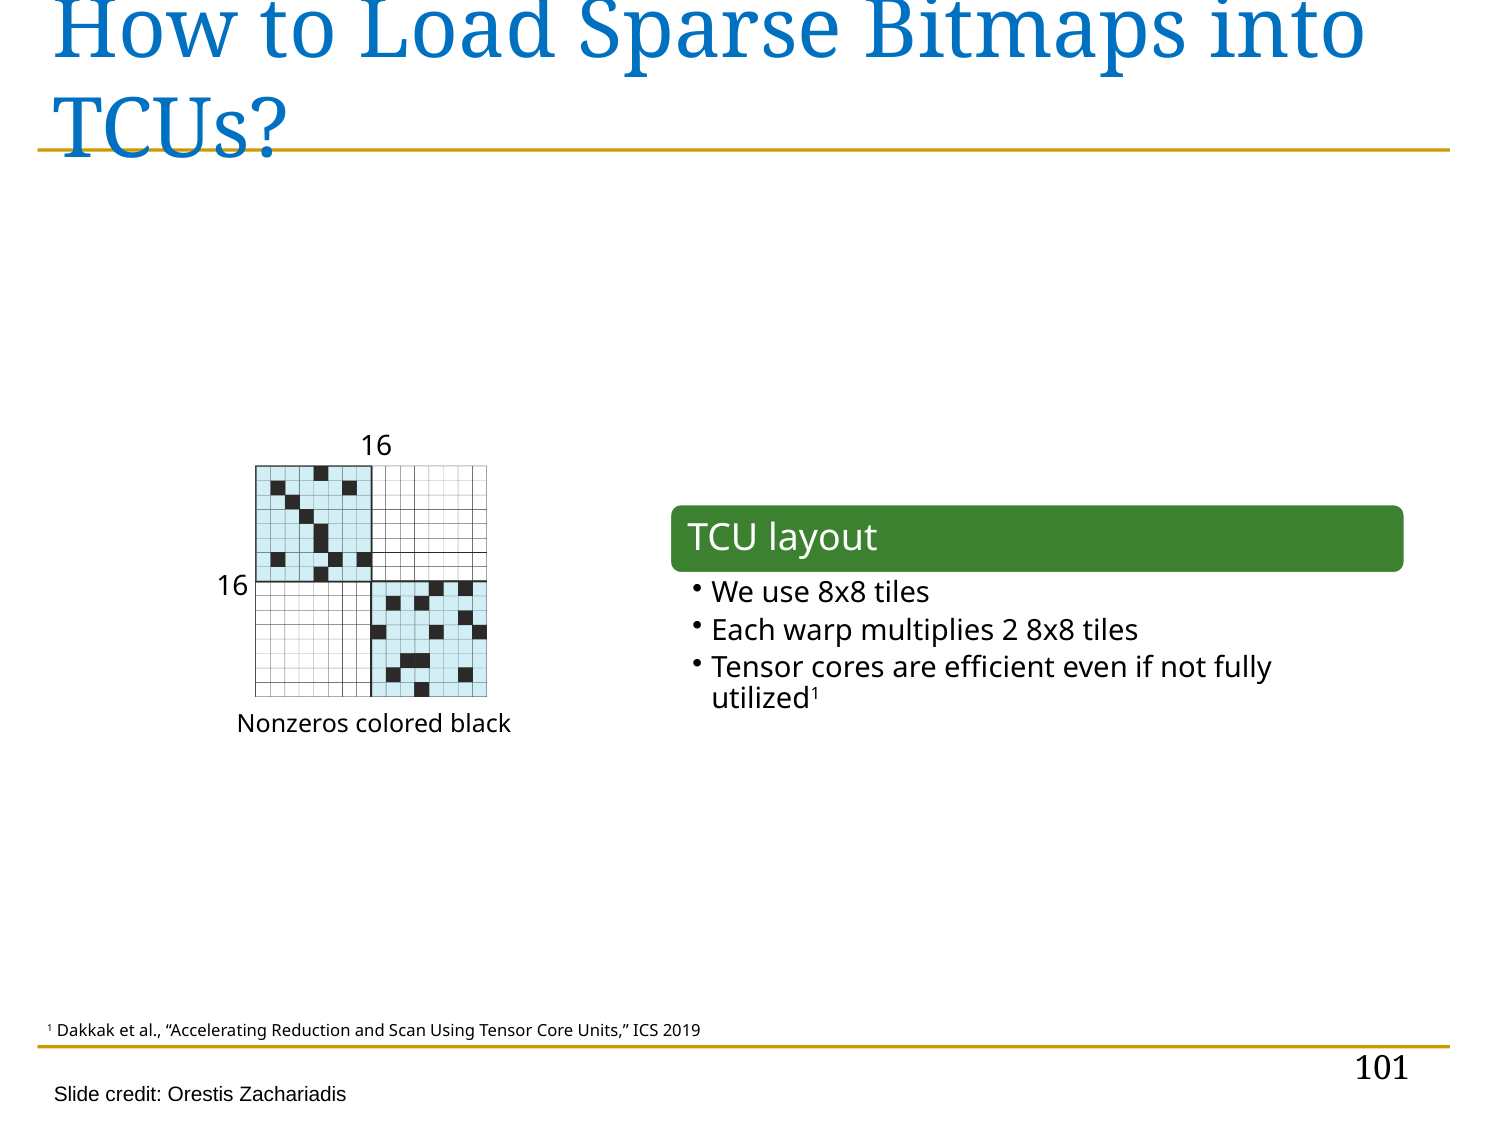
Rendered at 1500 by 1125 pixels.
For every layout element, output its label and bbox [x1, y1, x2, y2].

text_box [201, 419, 519, 747]
title [37, 0, 1451, 150]
text_box [668, 499, 1406, 697]
text_box [32, 1012, 846, 1047]
slide_number [1074, 1023, 1426, 1100]
text_box [39, 1073, 362, 1113]
